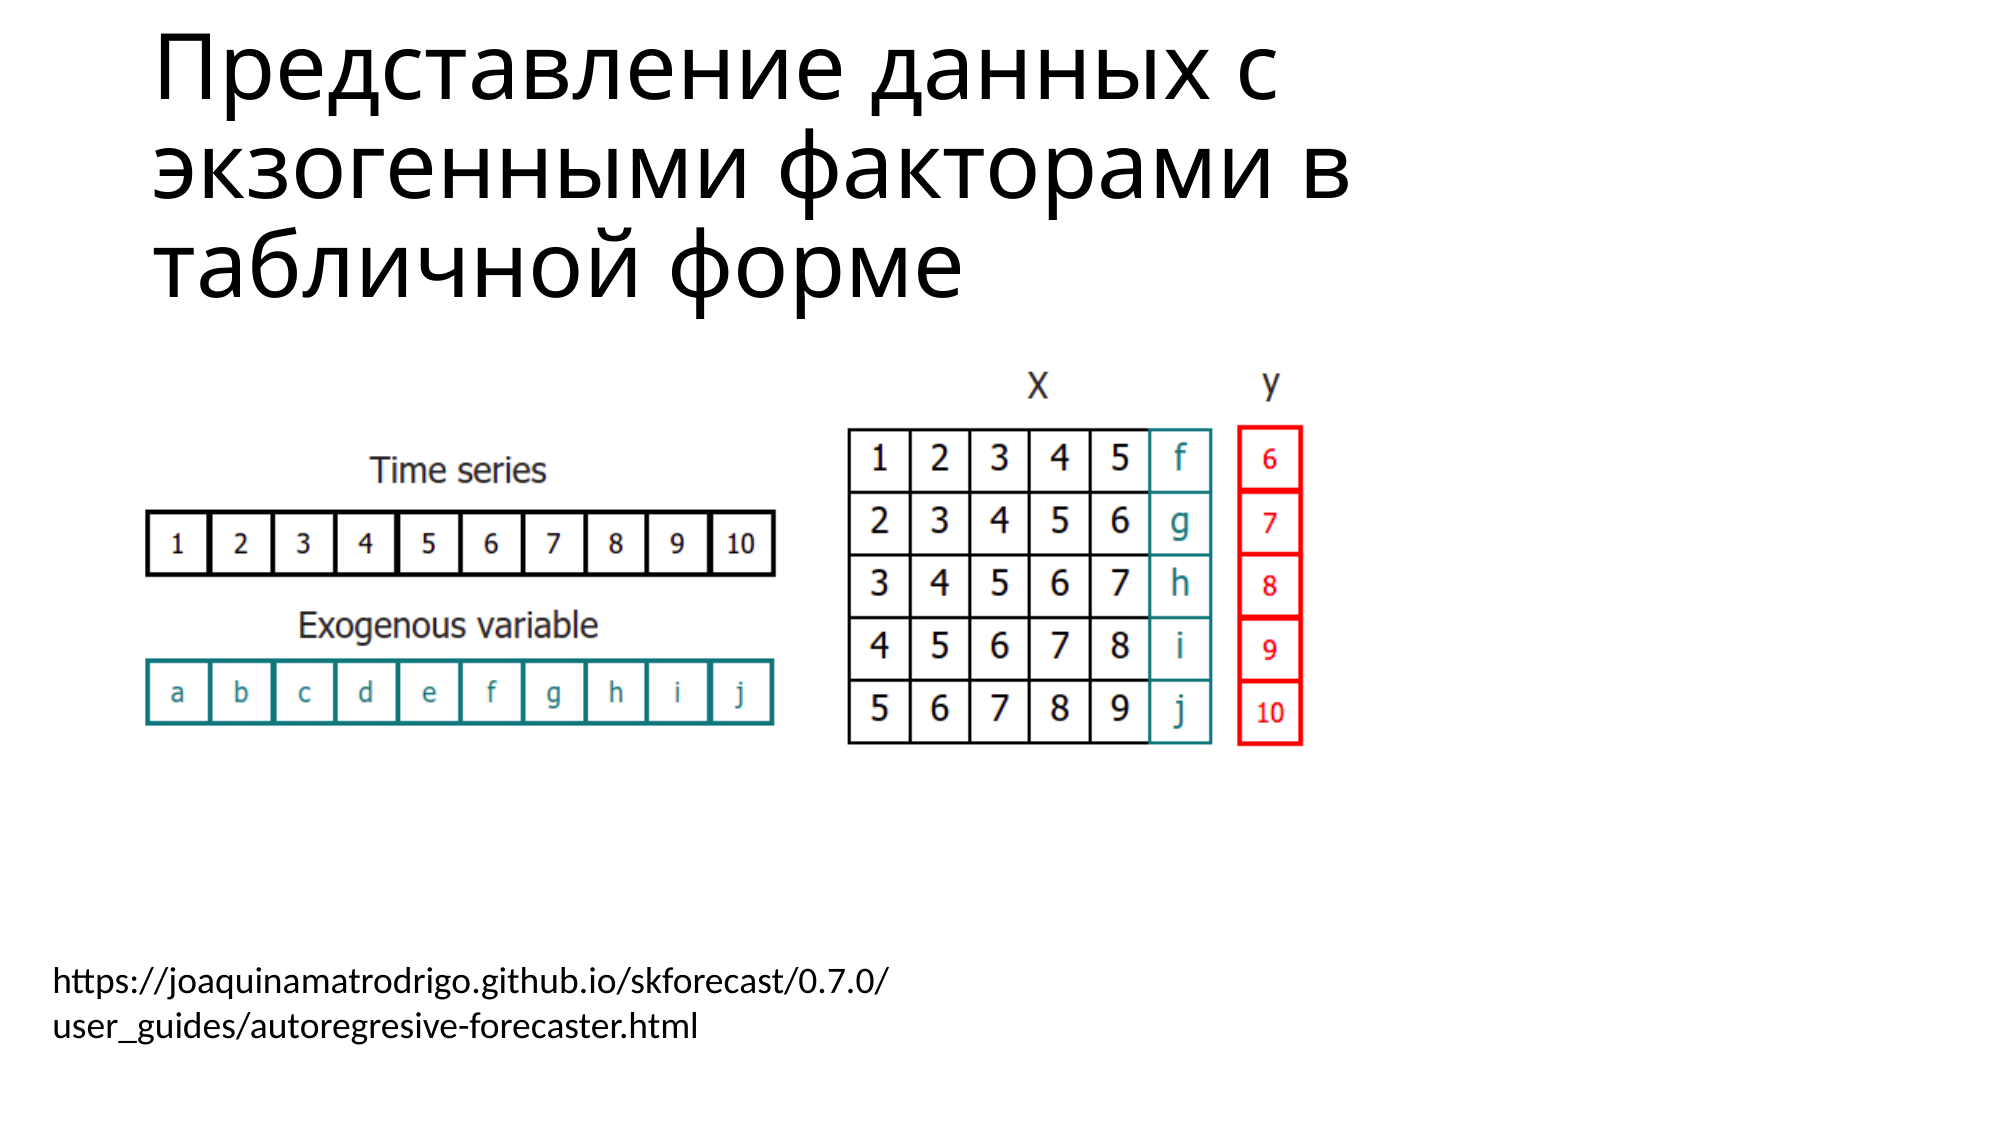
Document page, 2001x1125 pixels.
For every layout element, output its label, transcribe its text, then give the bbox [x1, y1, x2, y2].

title Представление данных с экзогенными факторами в табличной форме [137, 59, 1863, 278]
picture [108, 322, 1333, 788]
text_box https://joaquinamatrodrigo.github.io/skforecast/0.7.0/user_guides/autoregresive-forecaster.html [37, 948, 1038, 1053]
